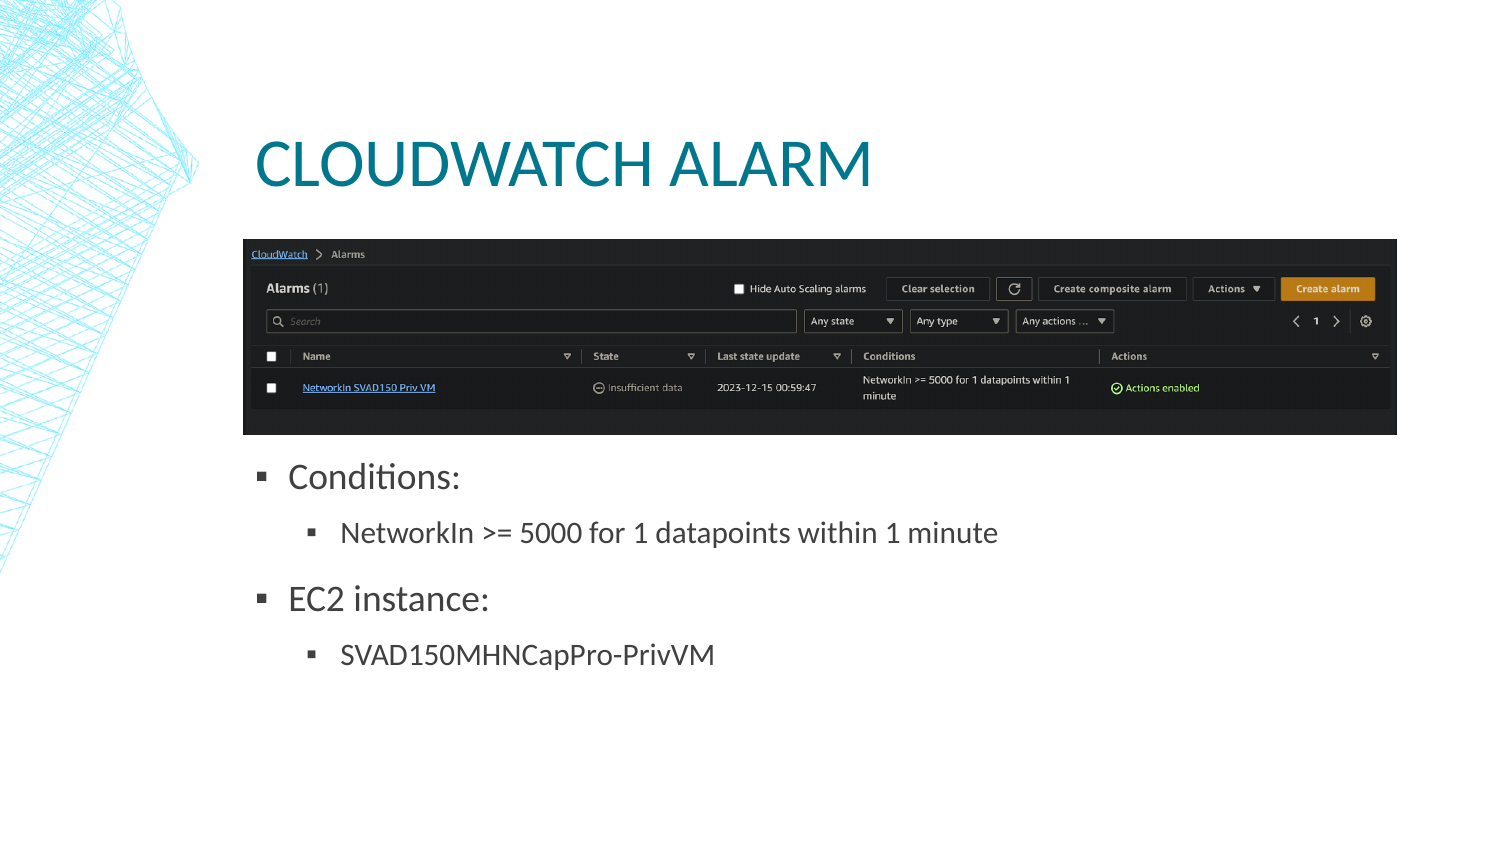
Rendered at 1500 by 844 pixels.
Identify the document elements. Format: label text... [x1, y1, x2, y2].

picture [0, 0, 1500, 844]
list Conditions: NetworkIn >= 5000 for 1 datapoints within 1 minute EC2 instance: SVAD150MHNCapPro-PrivVM [243, 451, 1397, 726]
title CLOUDWATCH ALARM [243, 46, 1397, 207]
